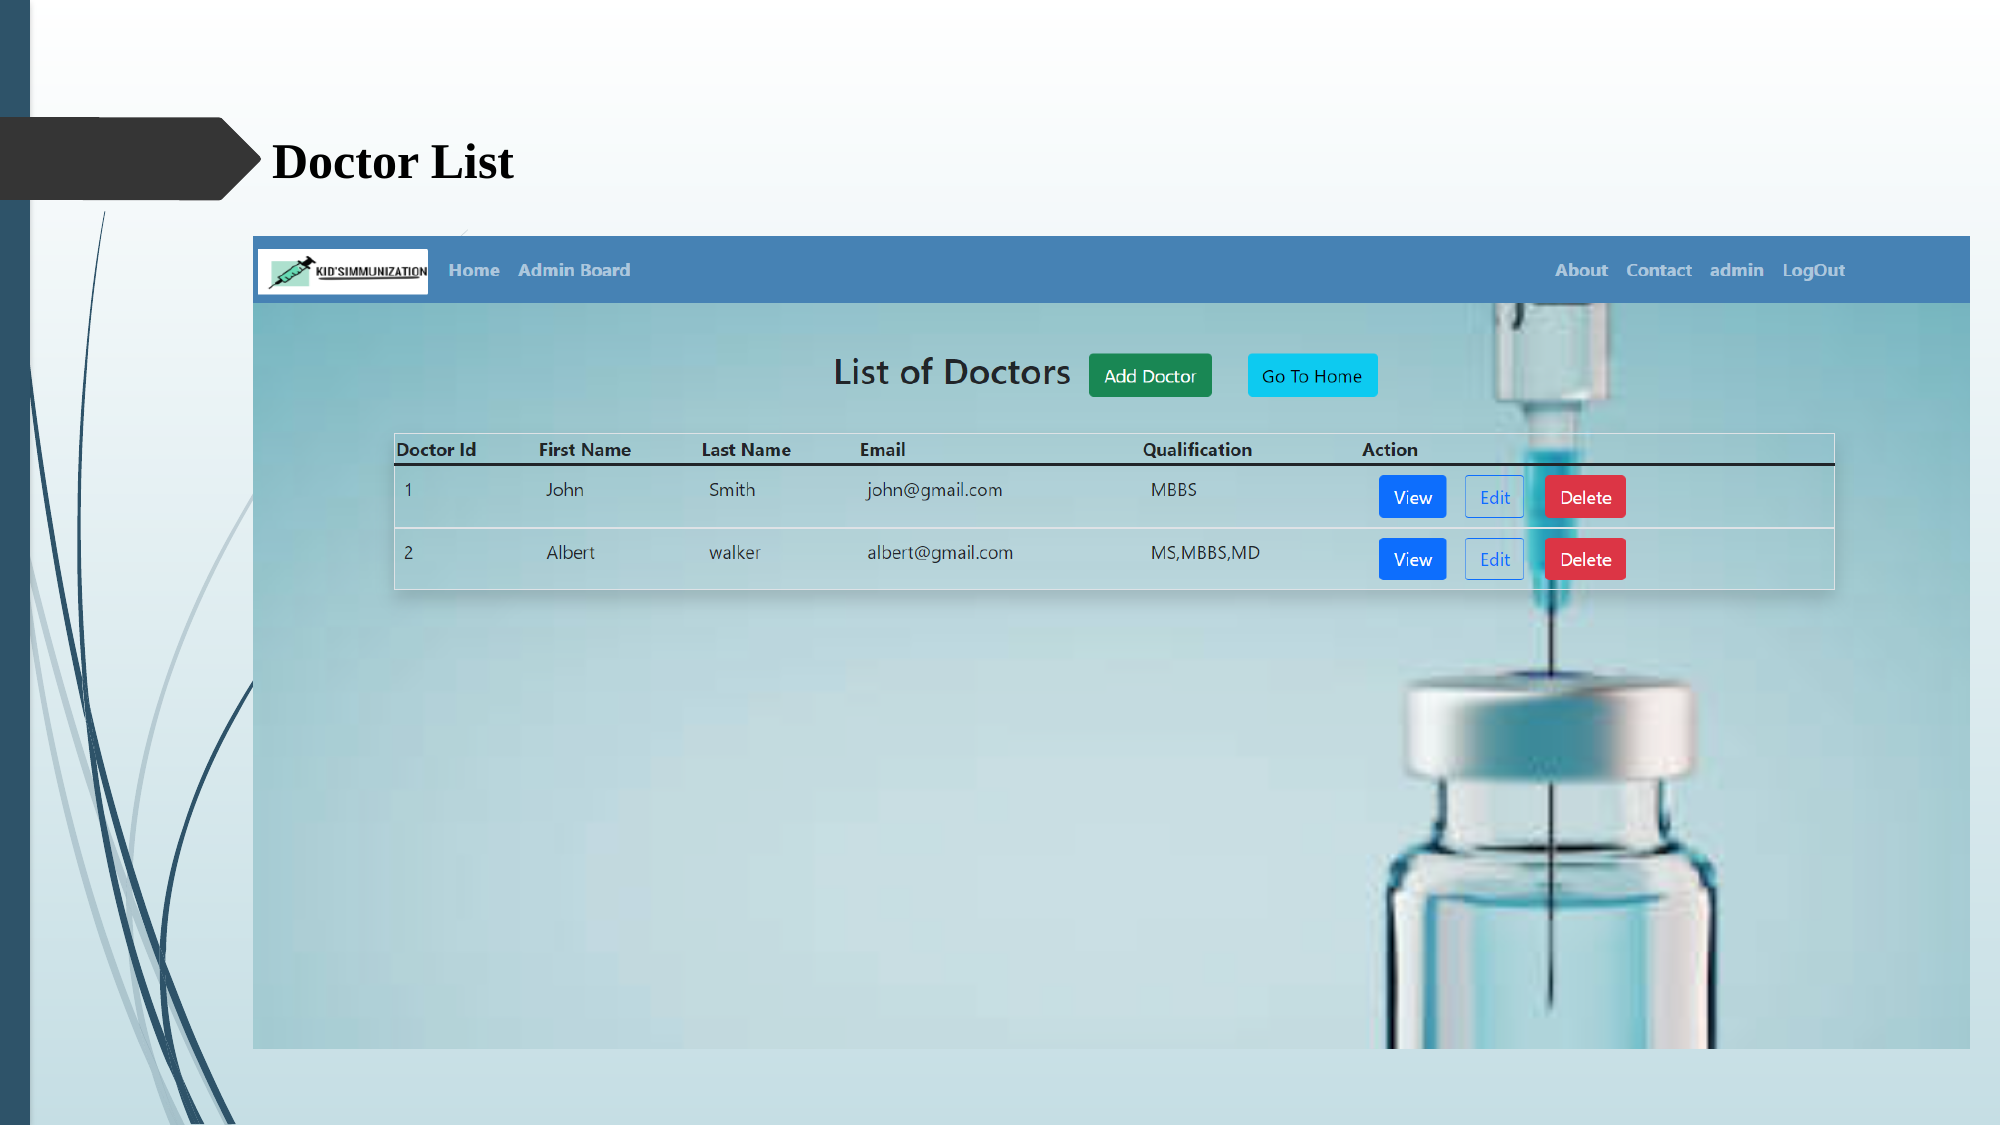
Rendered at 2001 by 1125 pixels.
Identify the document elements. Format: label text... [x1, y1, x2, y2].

text_box Doctor List [257, 121, 530, 197]
picture [253, 236, 1971, 1050]
